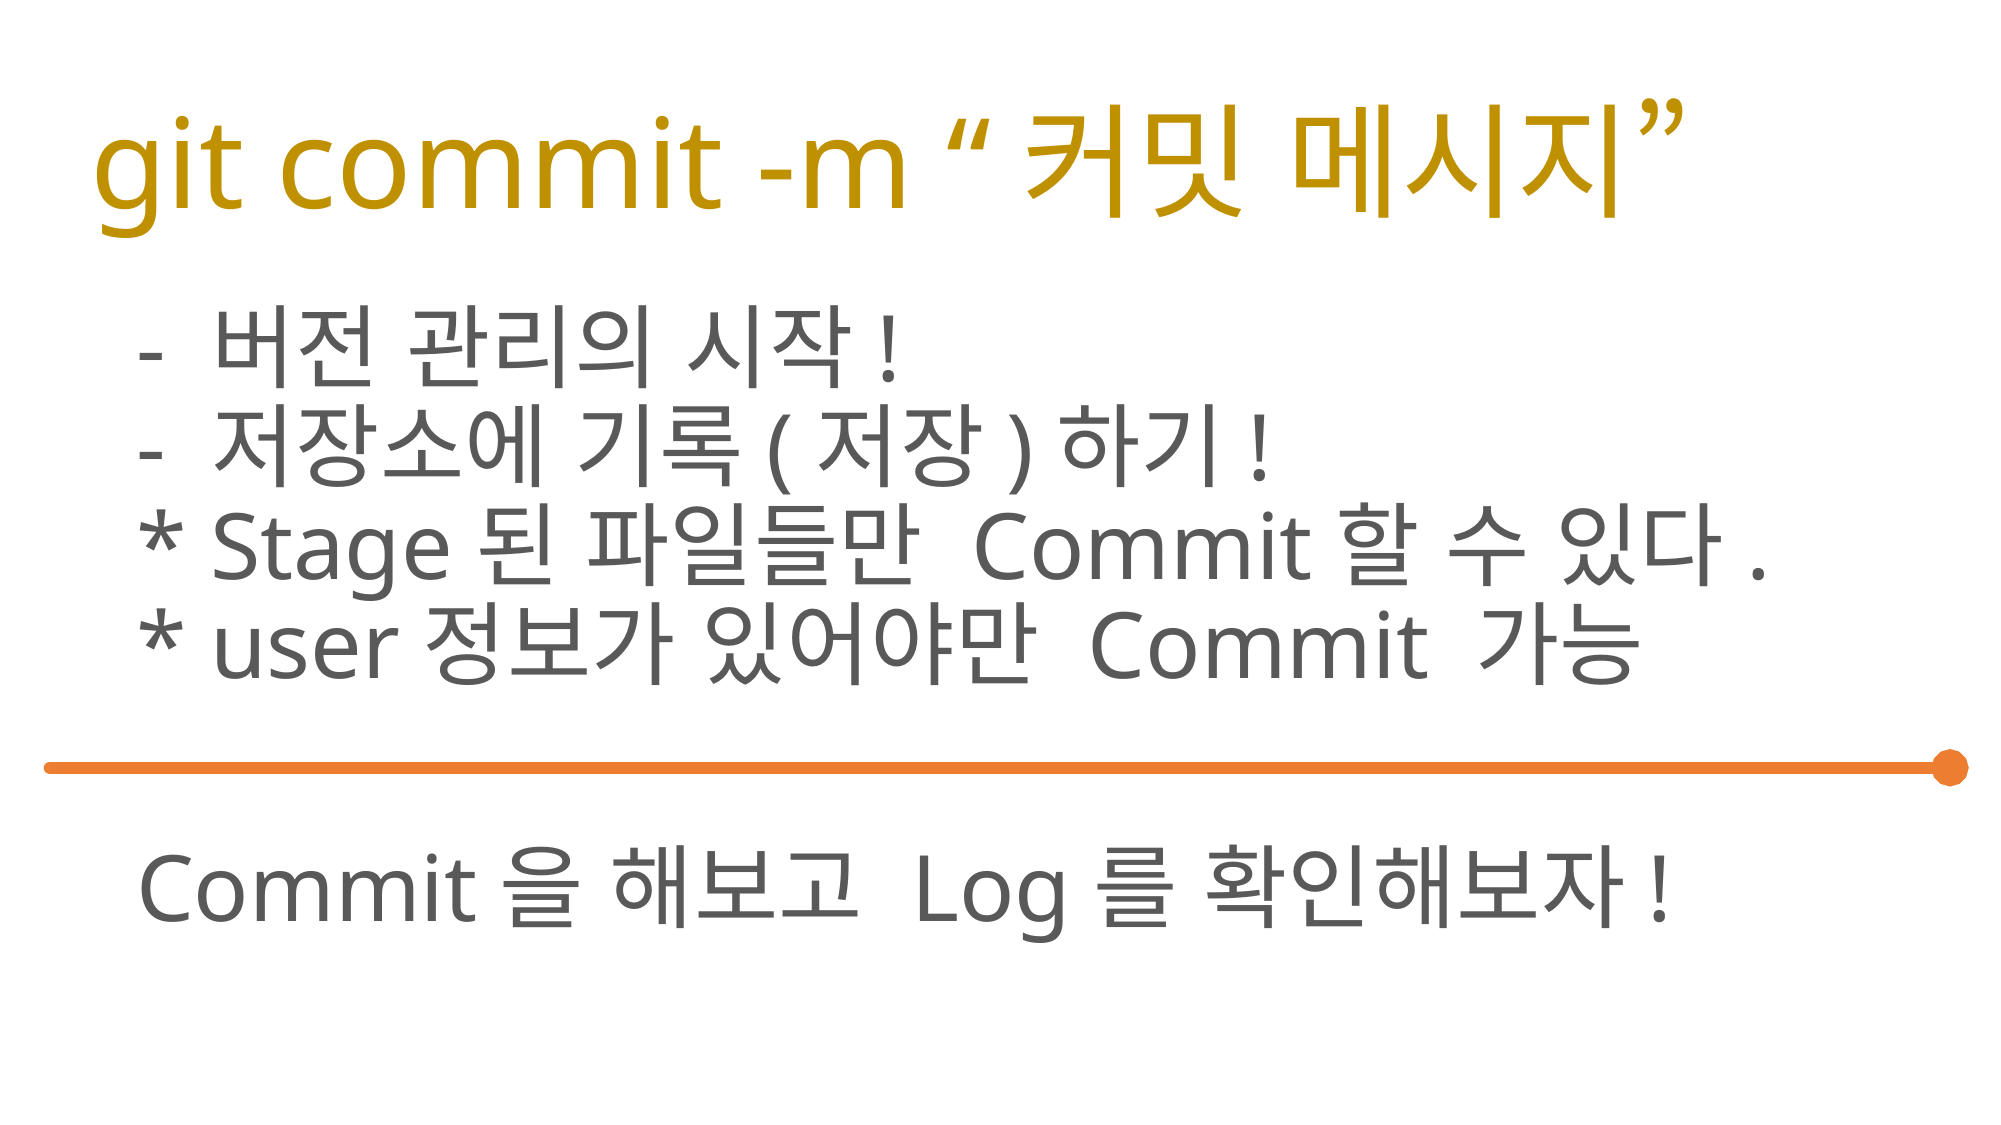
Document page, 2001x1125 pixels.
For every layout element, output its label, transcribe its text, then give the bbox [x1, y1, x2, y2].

text_box - 버전 관리의 시작! - 저장소에 기록(저장)하기! * Stage된 파일들만 Commit할 수 있다. * user정보가 있어야만 Commit 가능 [121, 233, 1925, 762]
text_box Commit을 해보고 Log를 확인해보자! [121, 782, 1800, 1000]
title git commit -m “커밋 메시지” [75, 59, 1800, 278]
